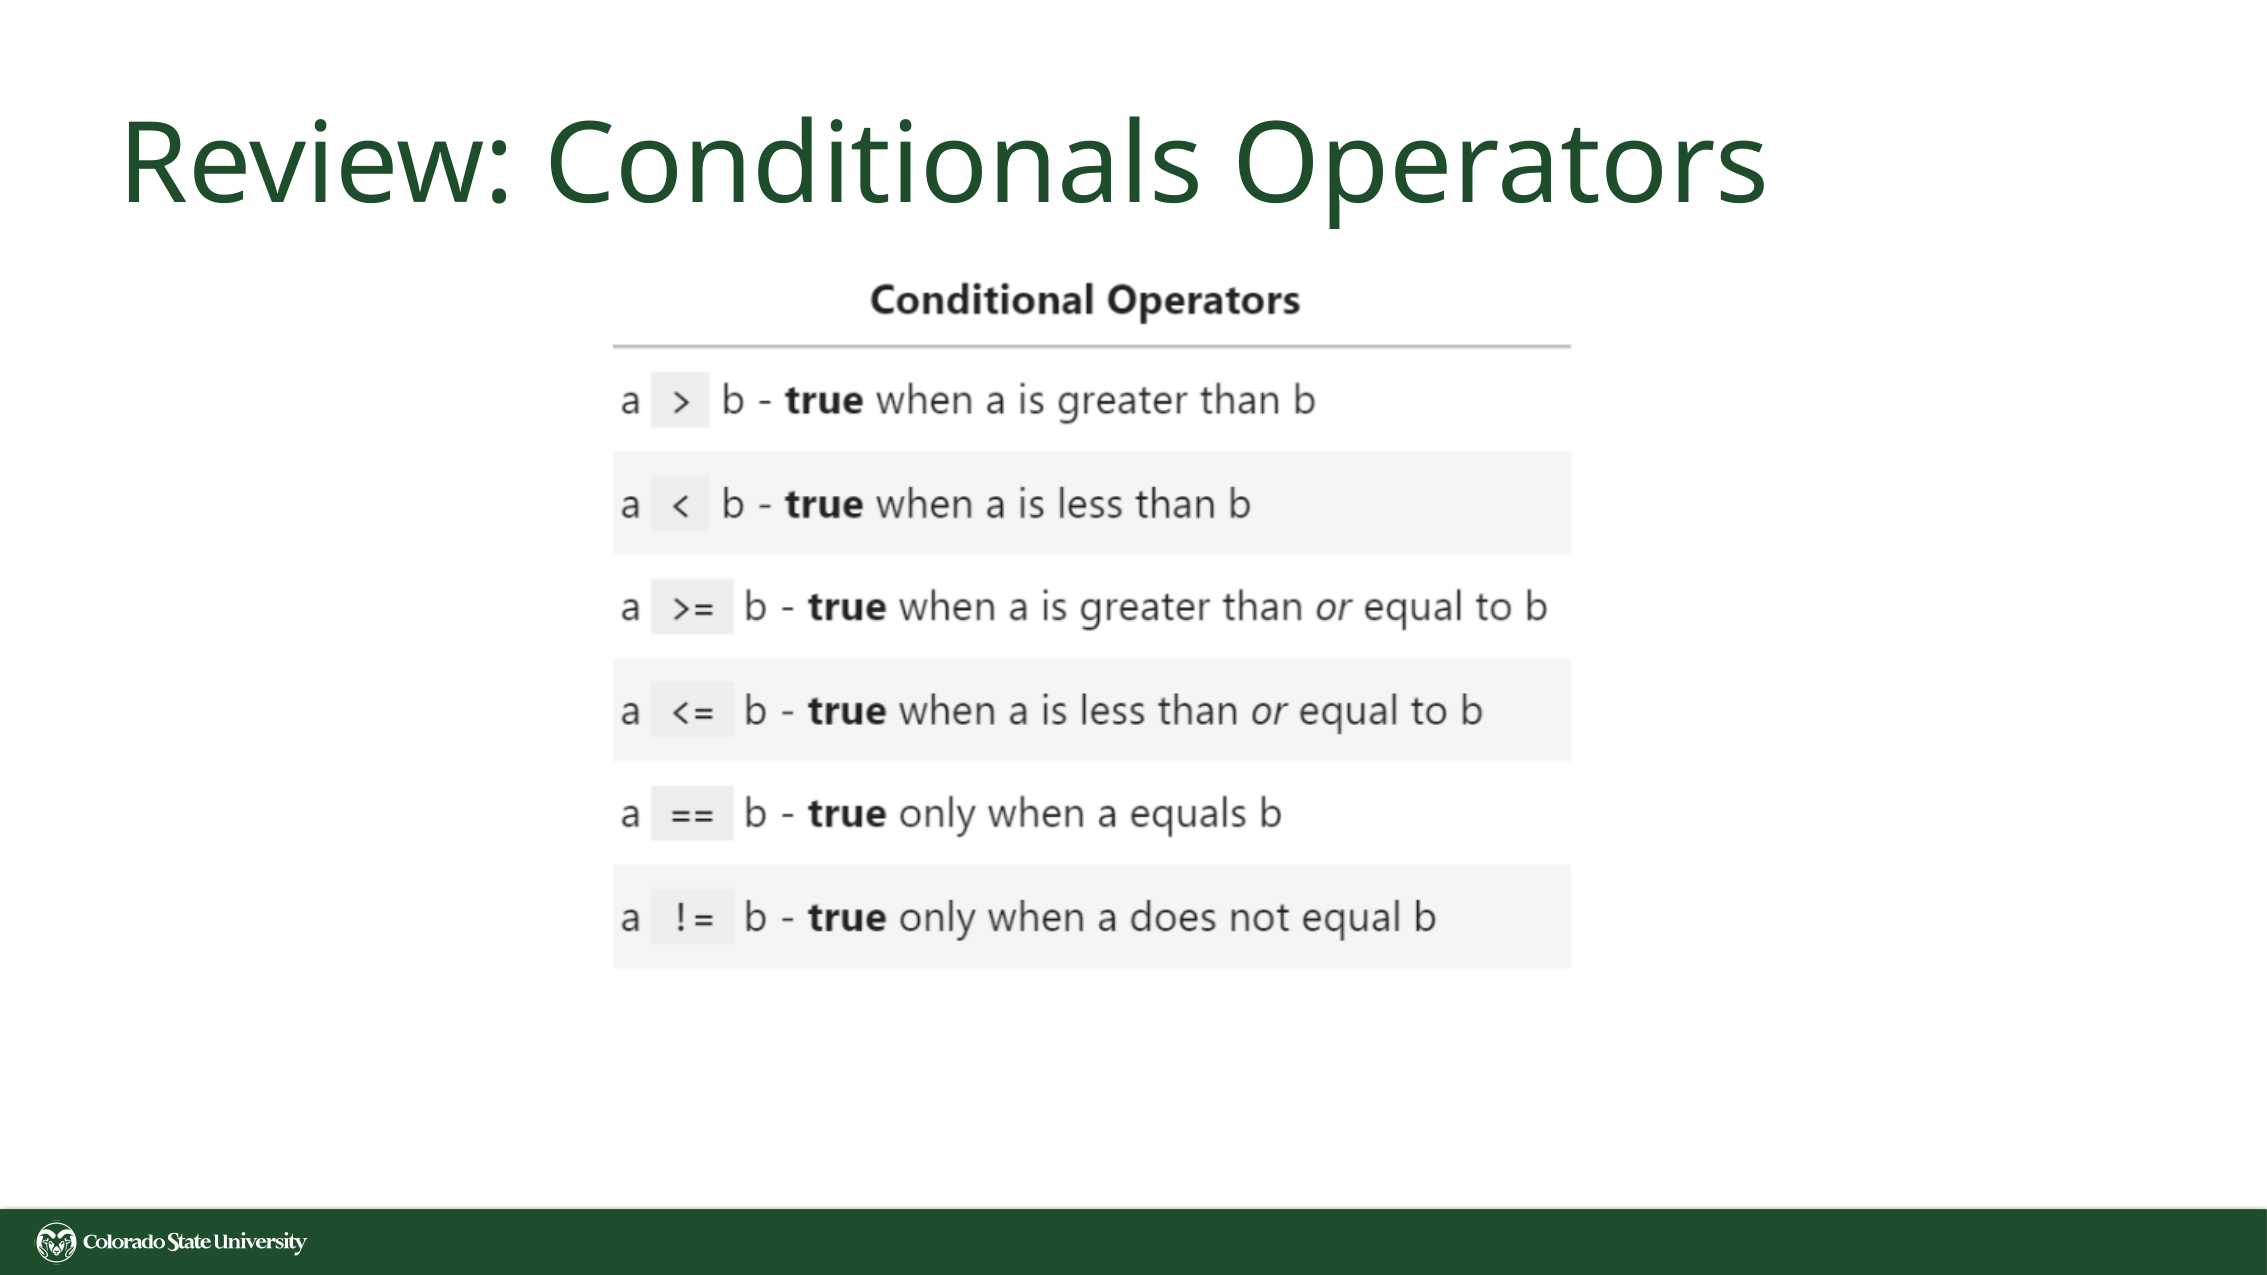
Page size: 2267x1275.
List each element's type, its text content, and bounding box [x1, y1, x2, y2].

picture [24, 1209, 319, 1275]
picture [613, 239, 1586, 980]
title Review: Conditionals Operators [103, 73, 2164, 241]
